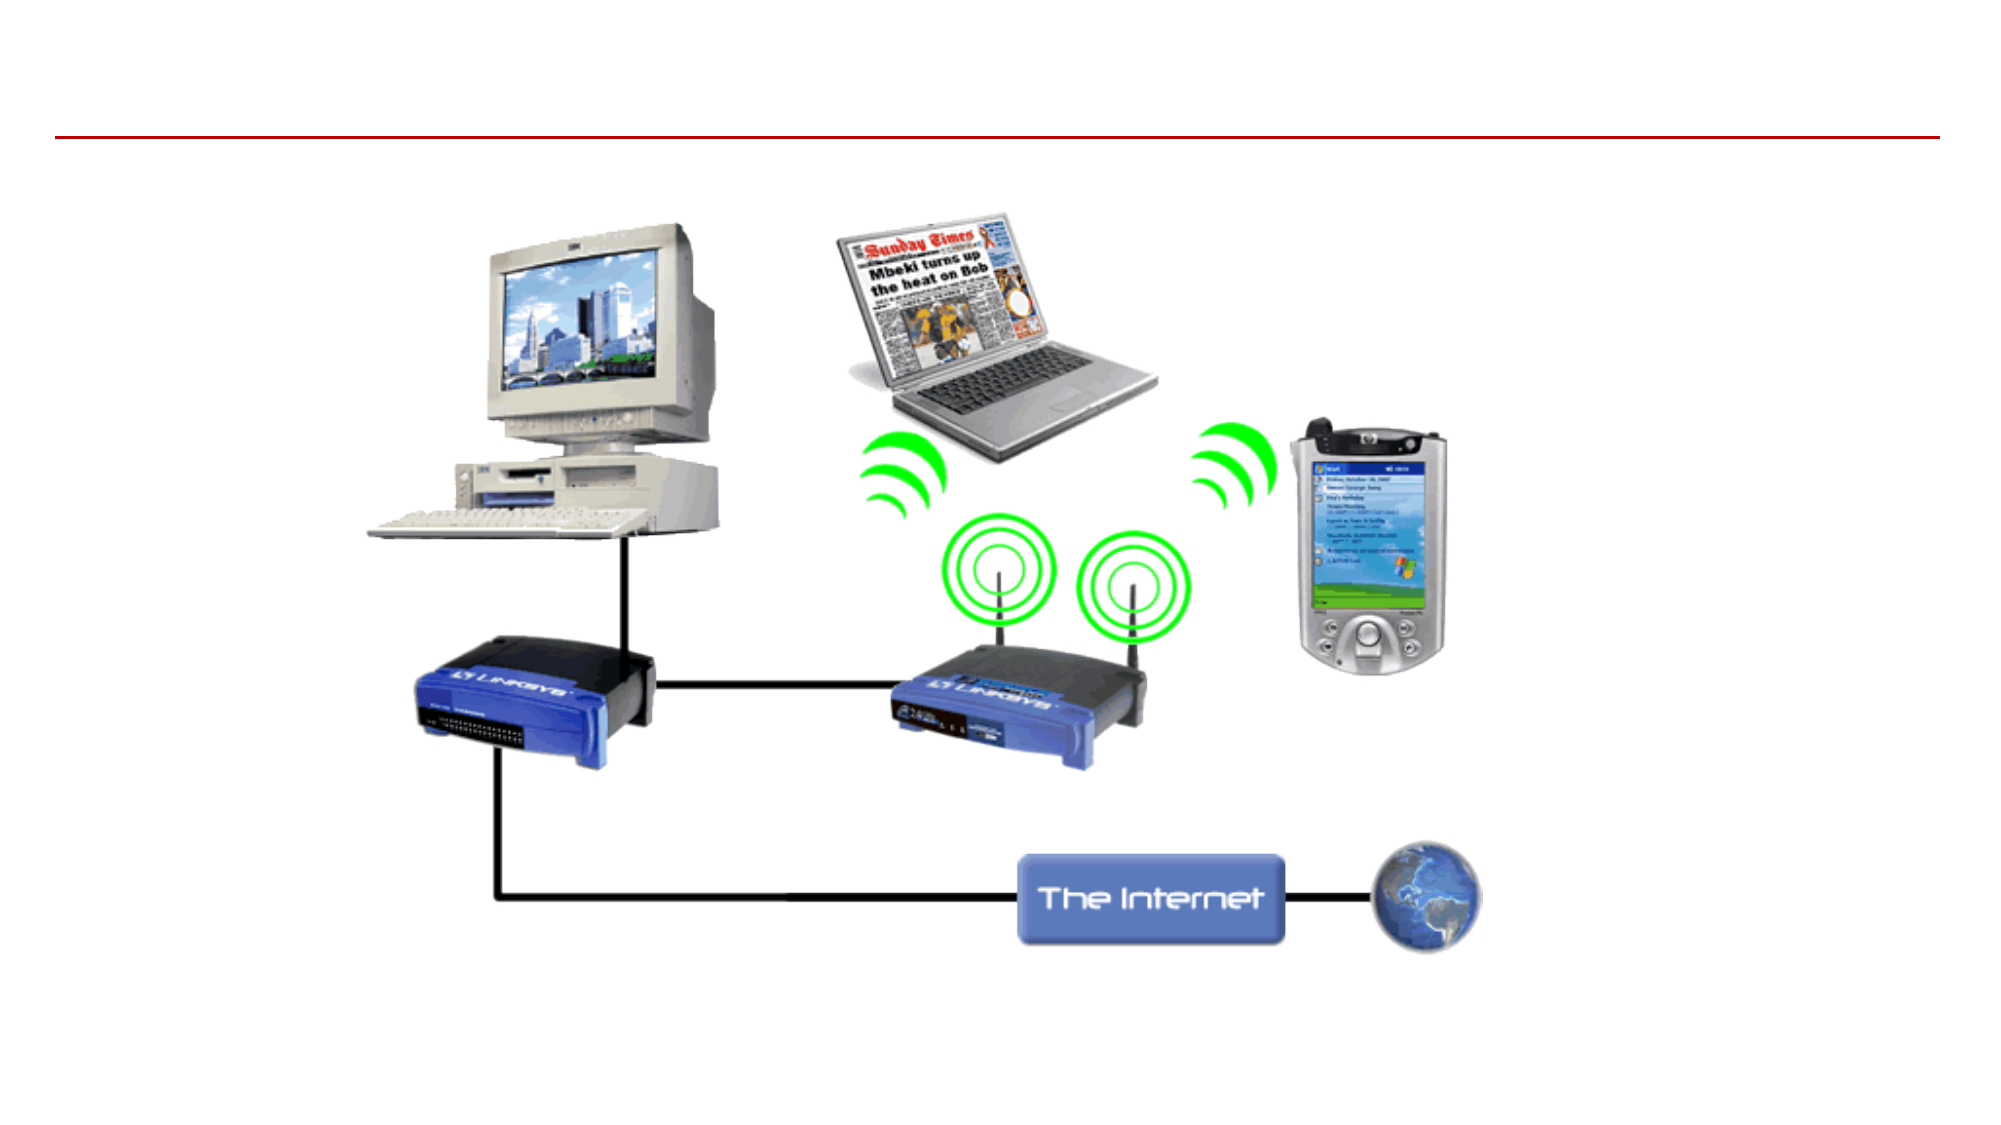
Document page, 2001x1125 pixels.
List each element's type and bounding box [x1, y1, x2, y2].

picture [352, 187, 1483, 967]
